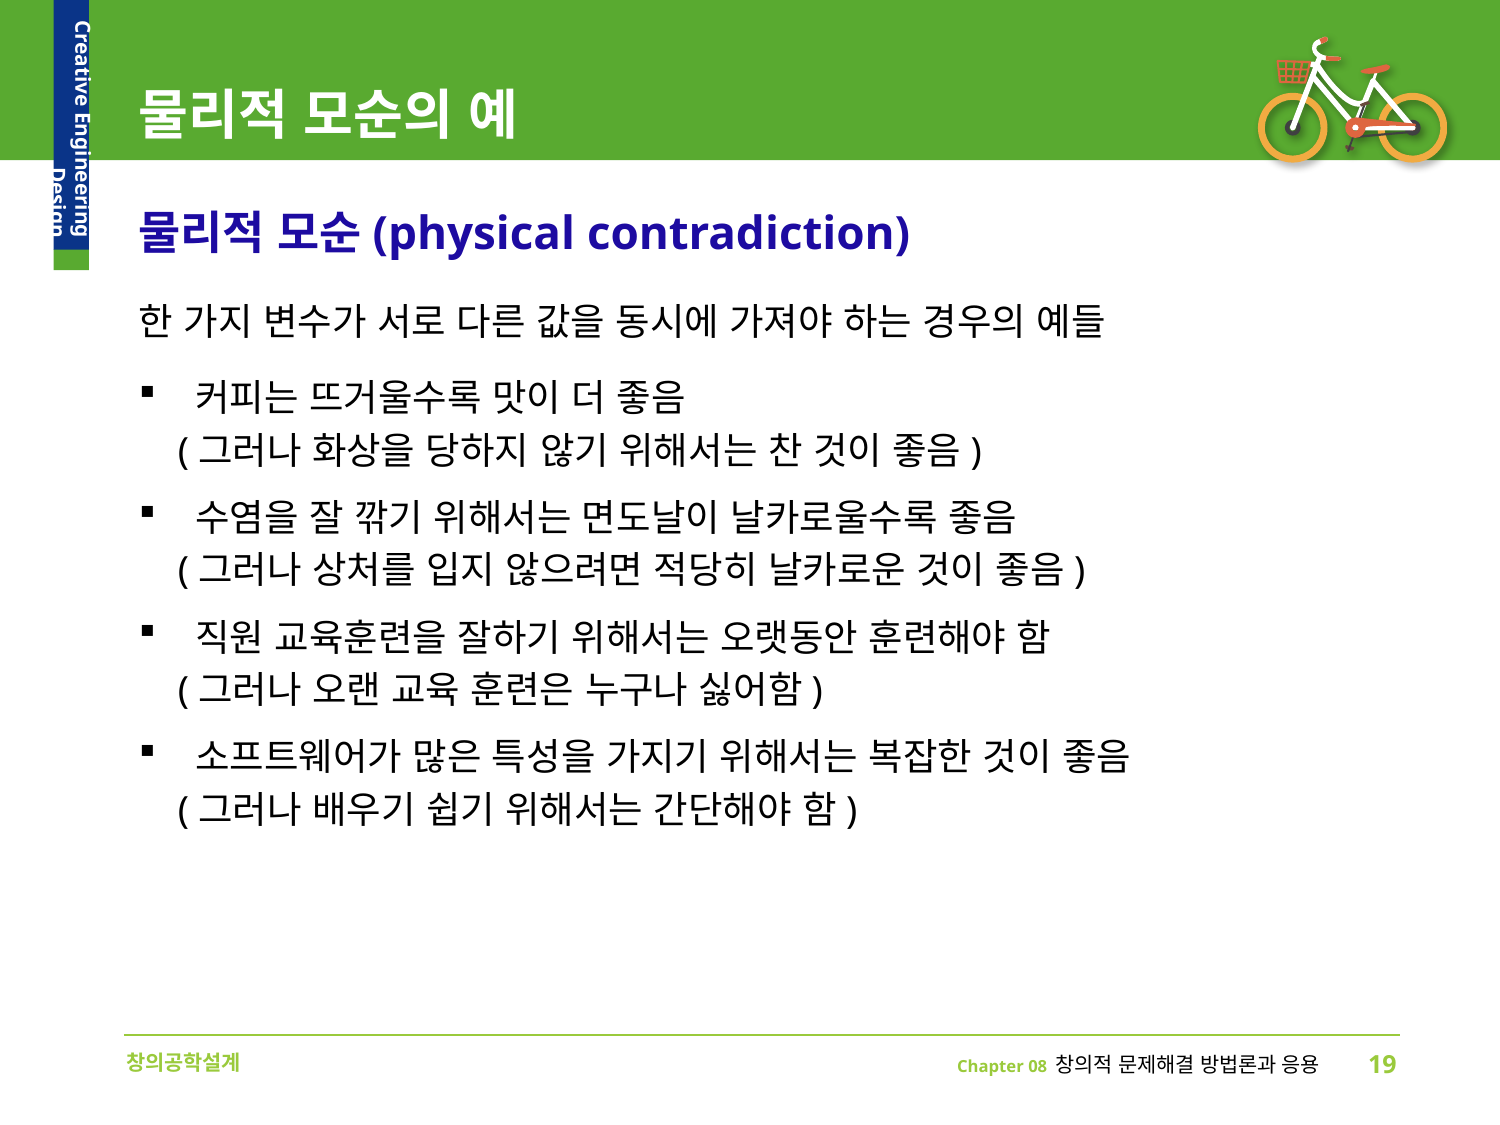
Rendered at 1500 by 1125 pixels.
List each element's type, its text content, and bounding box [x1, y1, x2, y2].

list 물리적 모순(physical contradiction) [123, 196, 1400, 290]
list 한 가지 변수가 서로 다른 값을 동시에 가져야 하는 경우의 예들 커피는 뜨거울수록 맛이 더 좋음 (그러나 화상을 당하지 않기 위해서는 찬 것이 좋음) 수염을 잘 깎기 위해서는 면도날이 날카로울수록 좋음 (그러나 상처를 입지 않으려면 적당히 날카로운 것이 좋음) 직원 교육훈련을 잘하기 위해서는 오랫동안 훈련해야 함 (그러나 오랜 교육 훈련은 누구나 싫어함) 소프트웨어가 많은 특성을 가지기 위해서는 복잡한 것이 좋음 (그러나 배우기 쉽기 위해서는 간단해야 함) [123, 290, 1400, 941]
title 물리적 모순의 예 [123, 66, 1400, 159]
